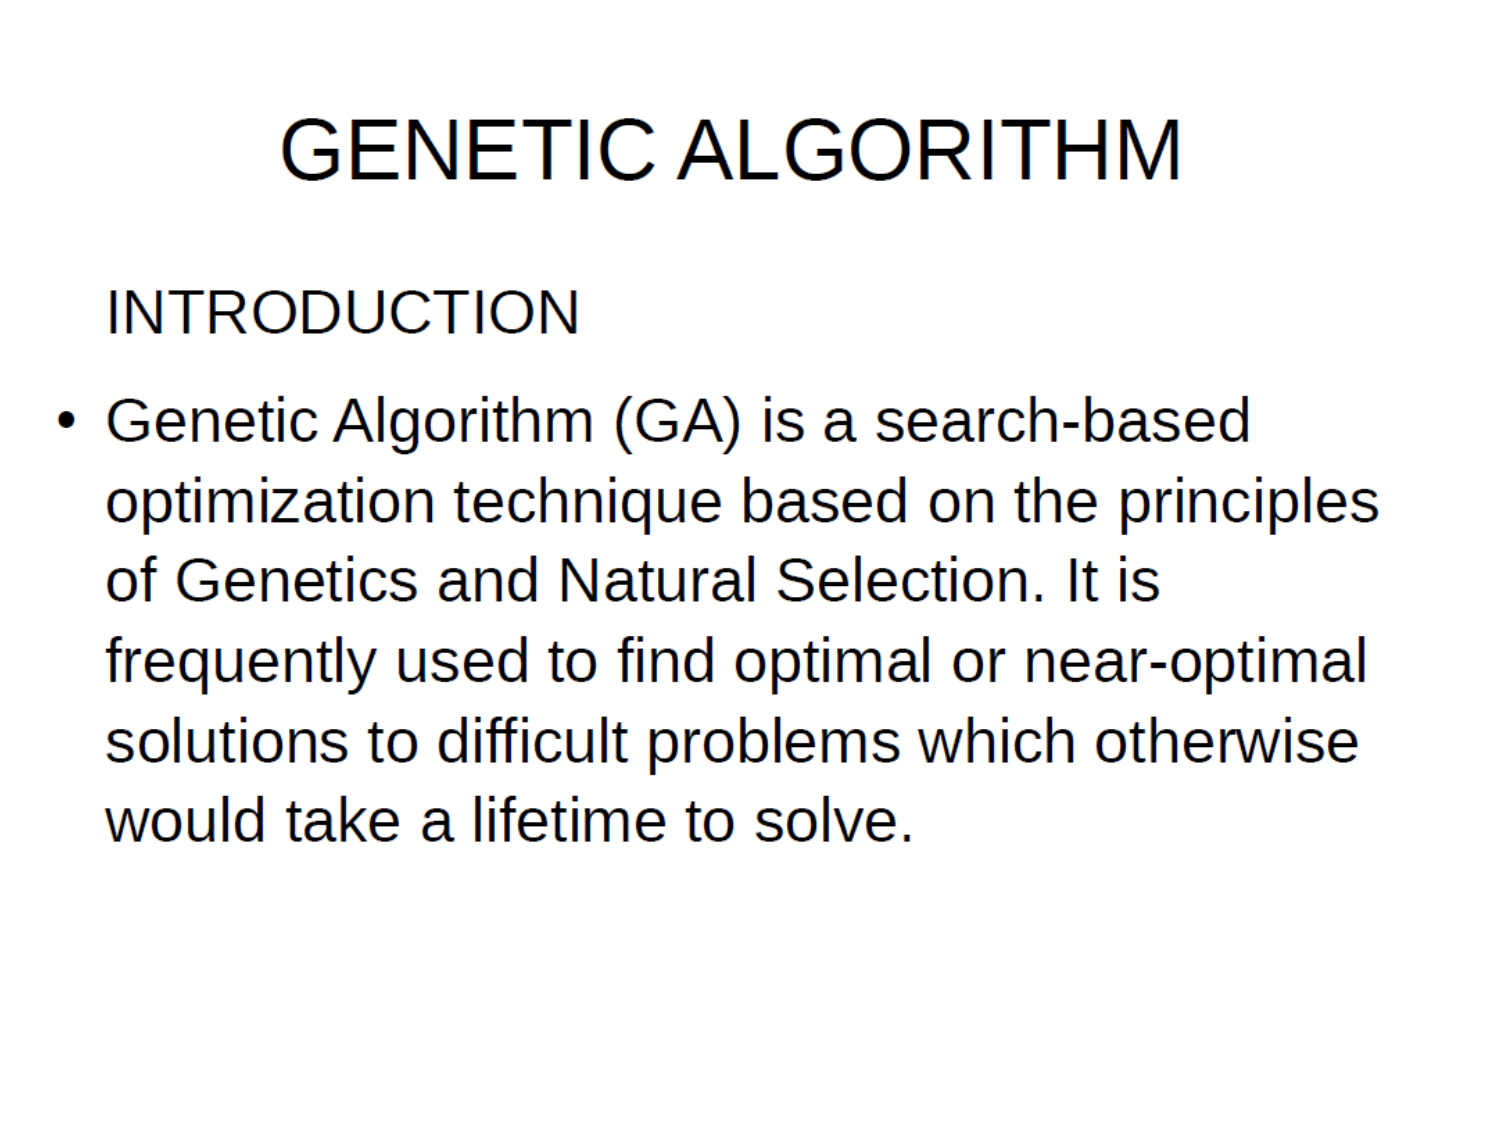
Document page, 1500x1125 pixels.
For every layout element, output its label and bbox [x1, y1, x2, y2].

picture [12, 74, 1487, 1063]
